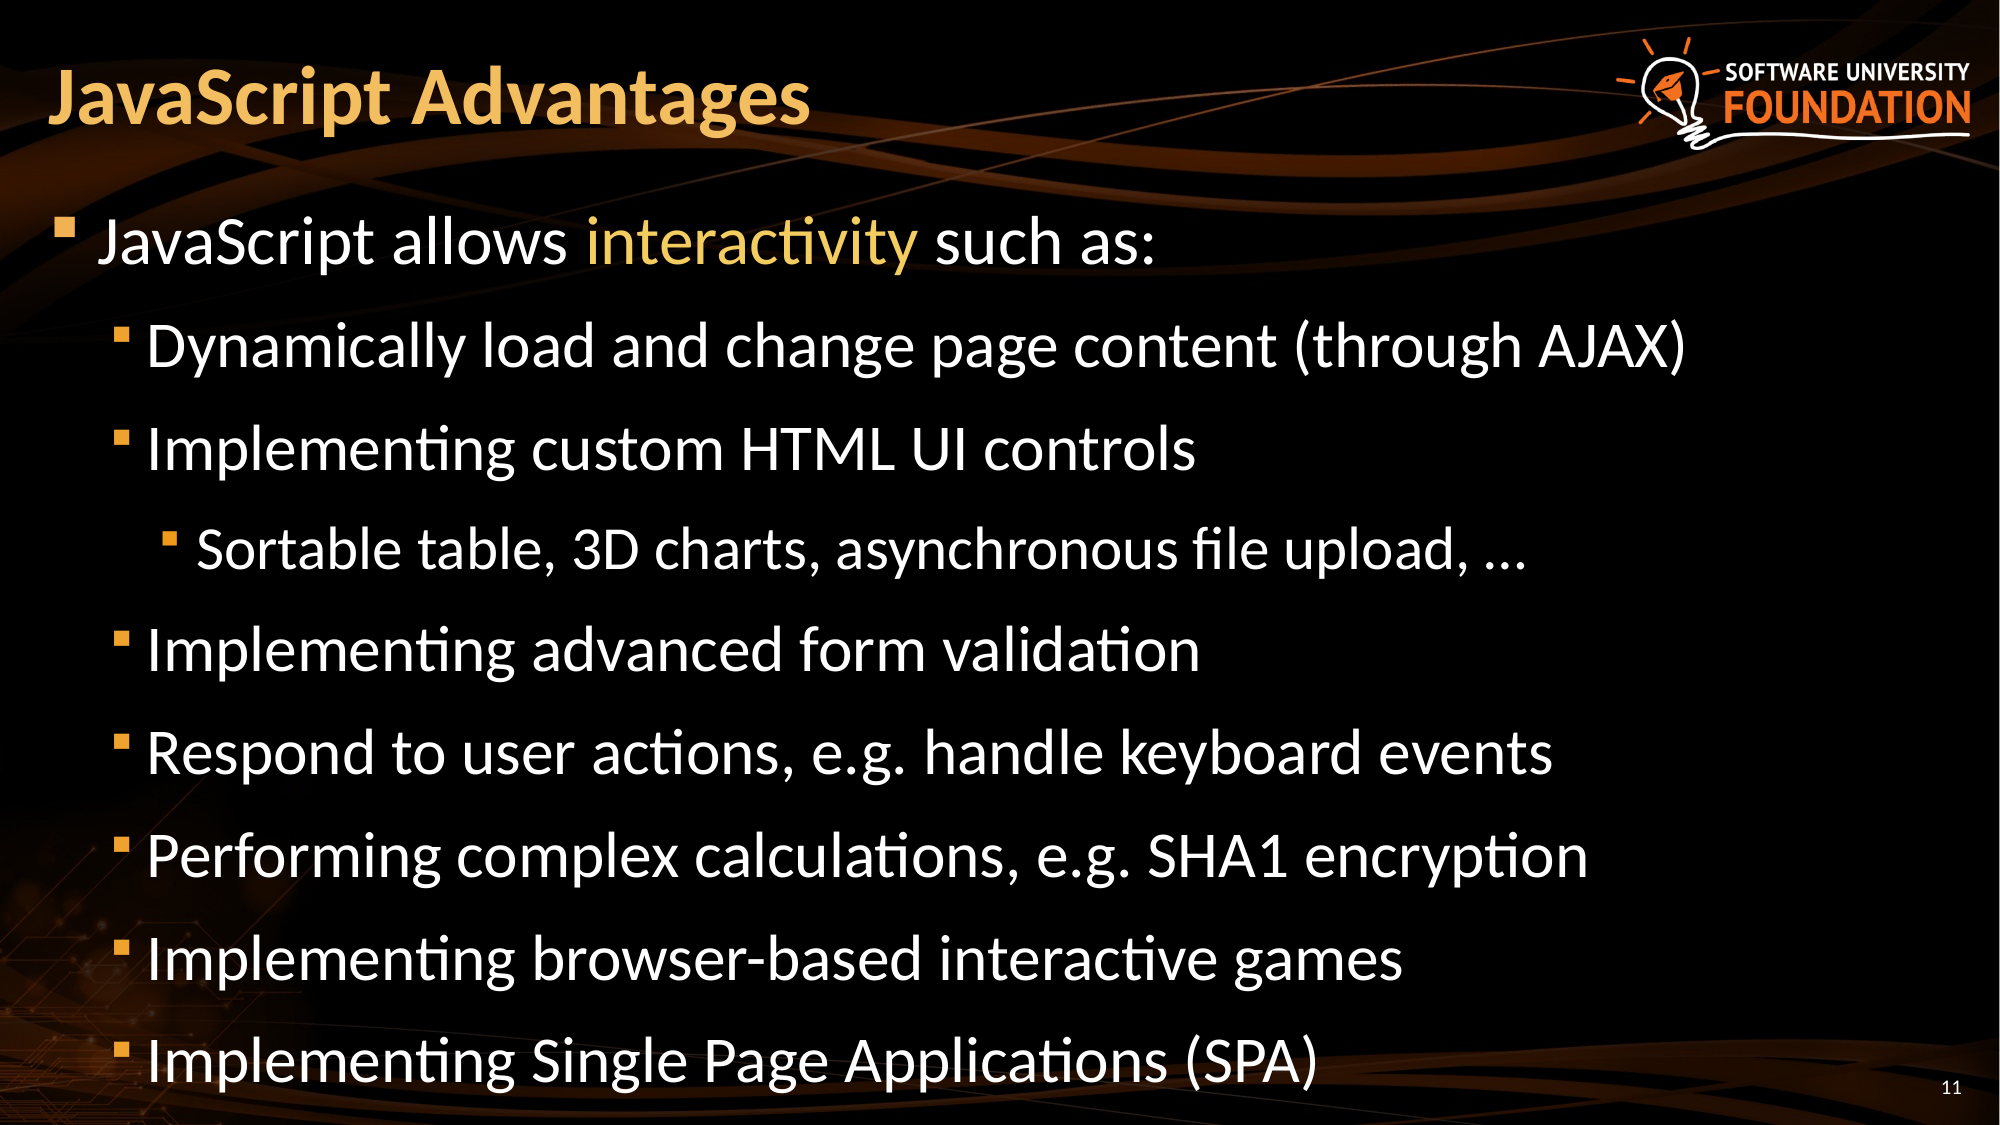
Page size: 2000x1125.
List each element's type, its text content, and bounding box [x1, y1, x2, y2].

title JavaScript Advantages [30, 6, 1602, 189]
picture [0, 0, 2000, 1125]
list JavaScript allows interactivity such as: Dynamically load and change page content (through AJAX) Implementing custom HTML UI controls Sortable table, 3D charts, asynchronous file upload, … Implementing advanced form validation Respond to user actions, e.g. handle keyboard events Performing complex calculations, e.g. SHA1 encryption Implementing browser-based interactive games Implementing Single Page Applications (SPA) [31, 188, 1968, 1103]
